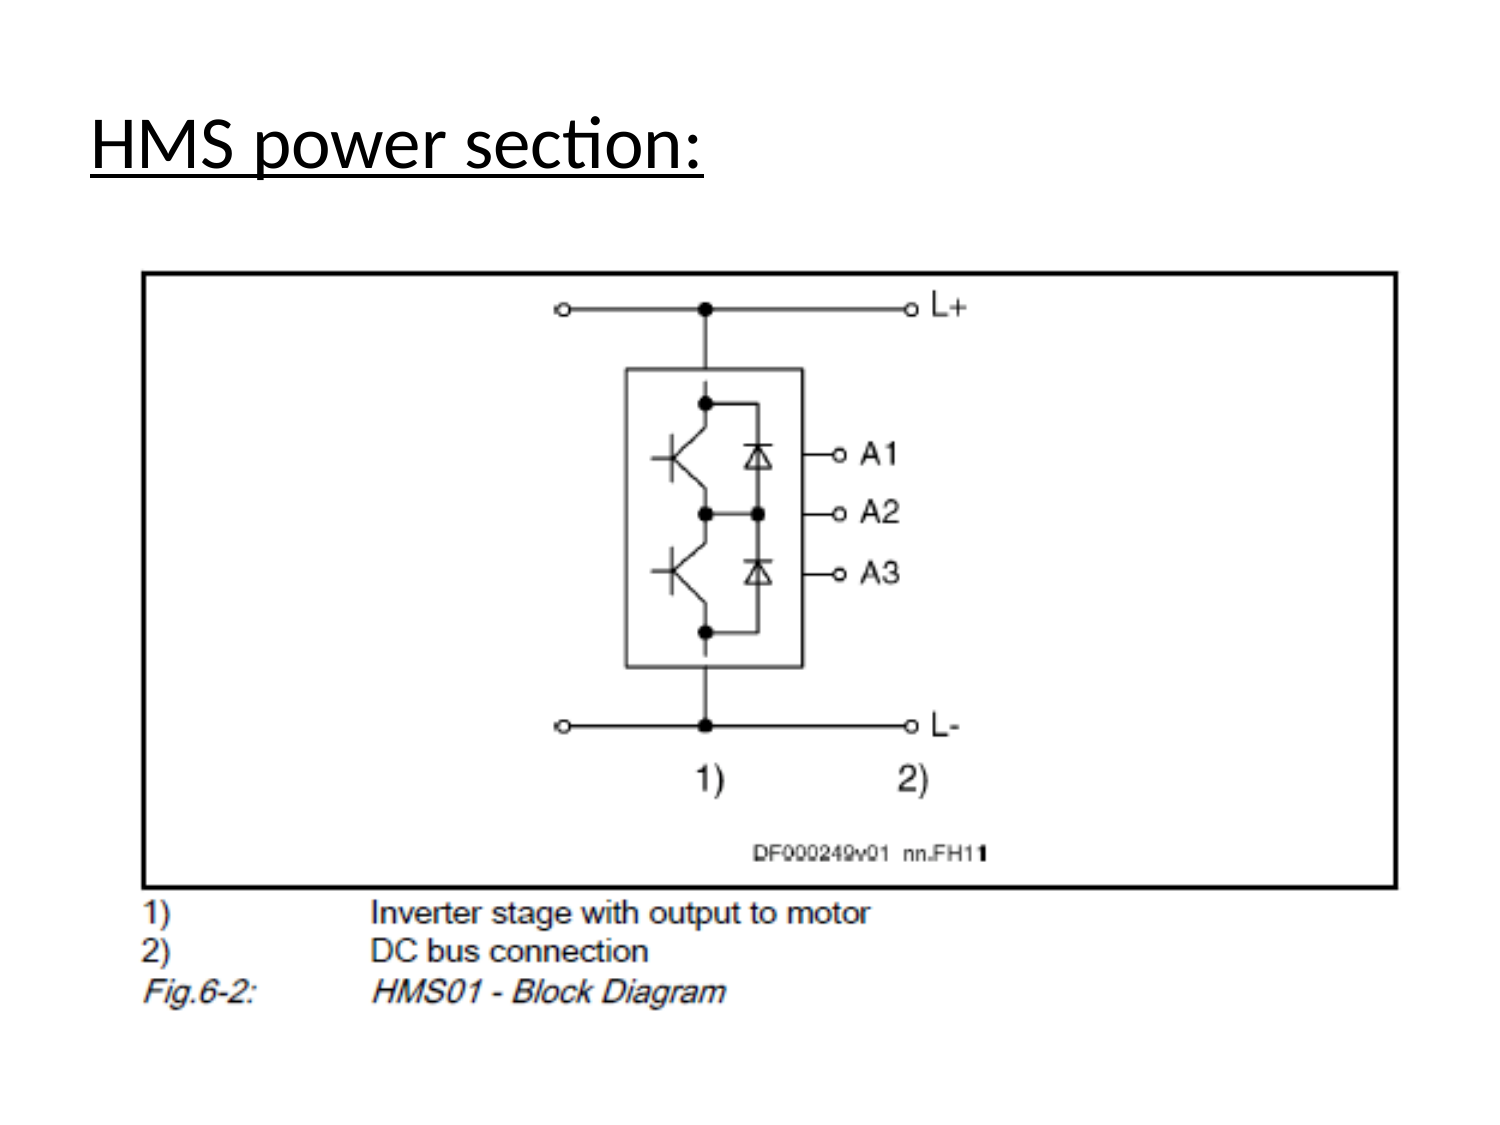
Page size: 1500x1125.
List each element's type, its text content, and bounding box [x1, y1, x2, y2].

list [82, 267, 1454, 1025]
title HMS power section: [75, 45, 1425, 233]
